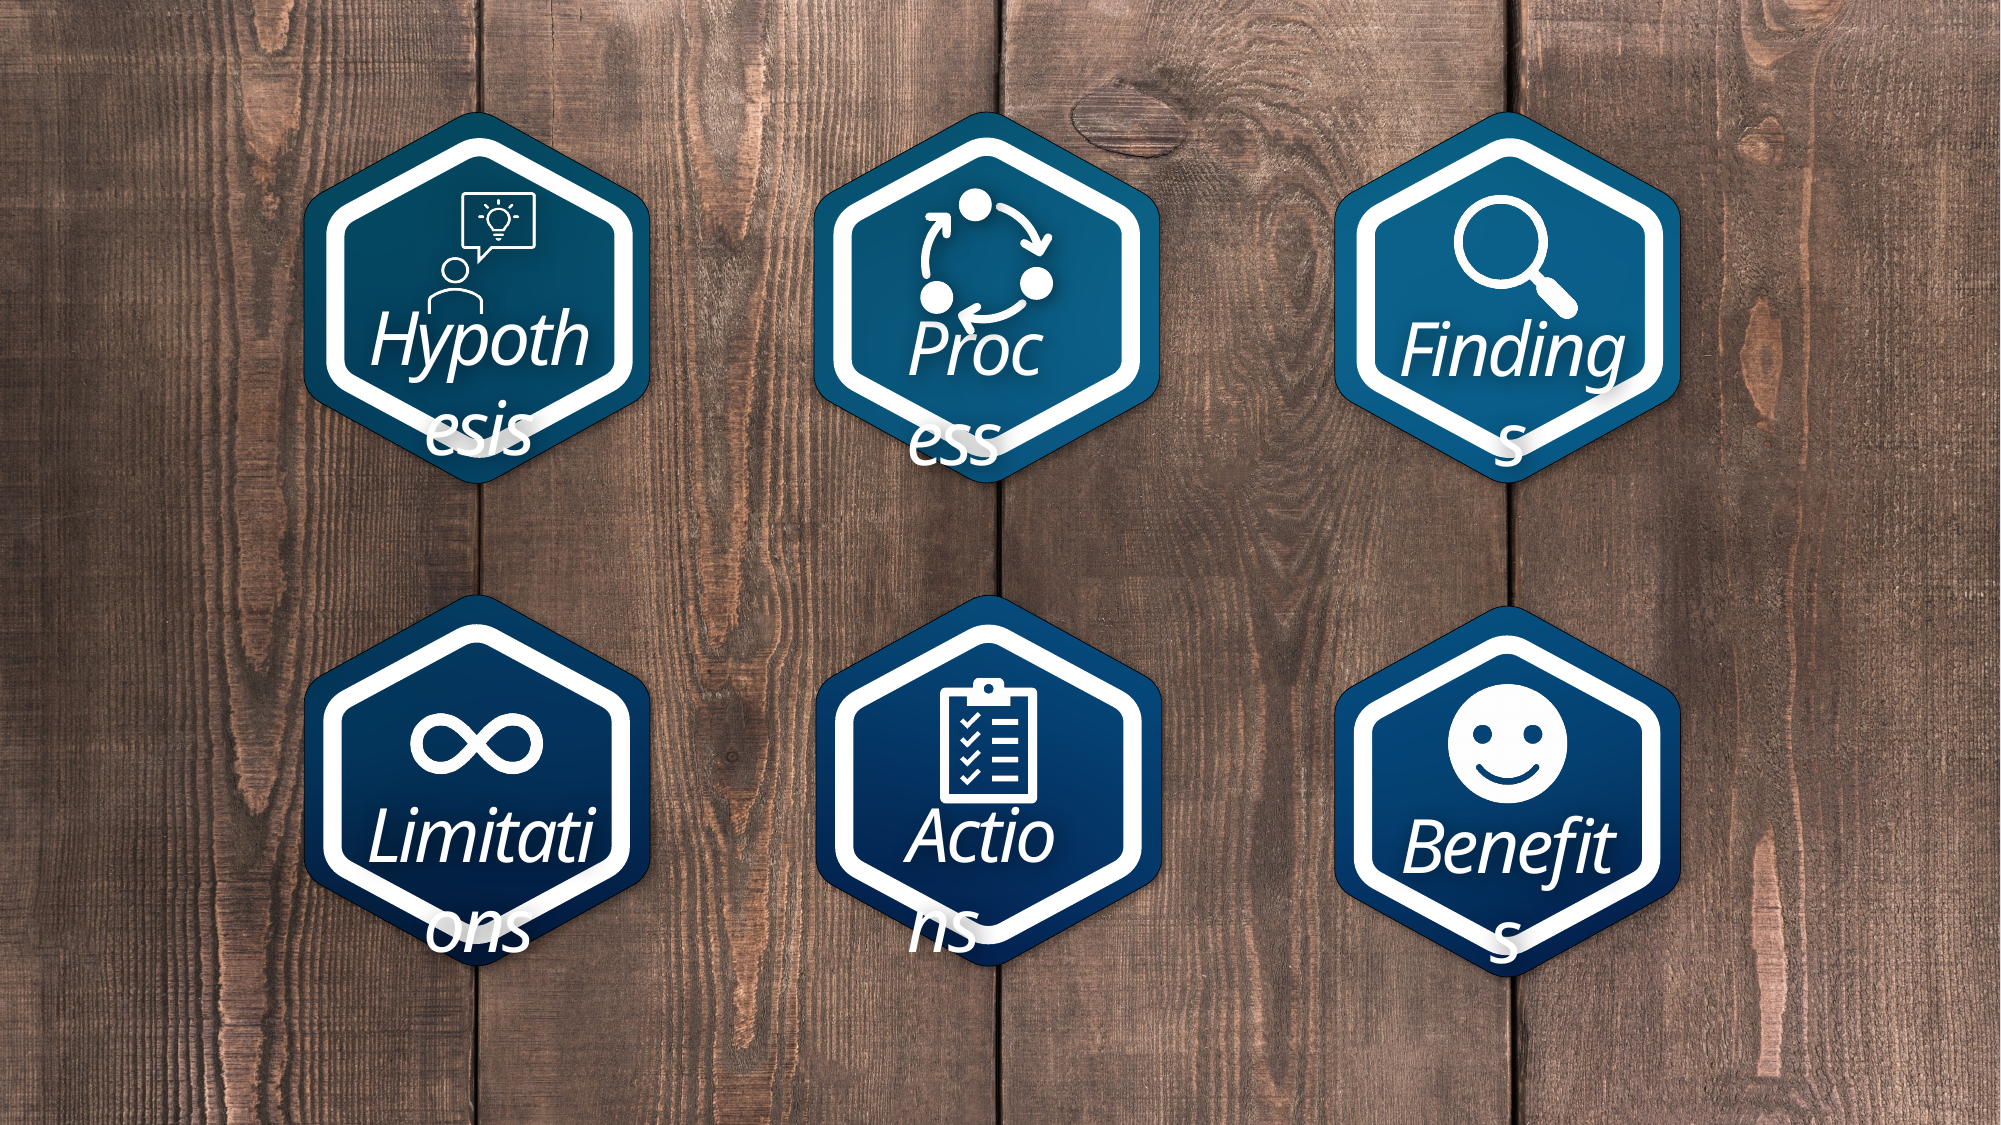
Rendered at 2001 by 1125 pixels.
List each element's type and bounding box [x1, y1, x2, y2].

picture [0, 0, 2001, 1125]
text_box [1365, 146, 1655, 450]
text_box [813, 111, 1161, 484]
text_box [1334, 605, 1681, 978]
text_box [815, 594, 1163, 967]
text_box [331, 632, 622, 936]
